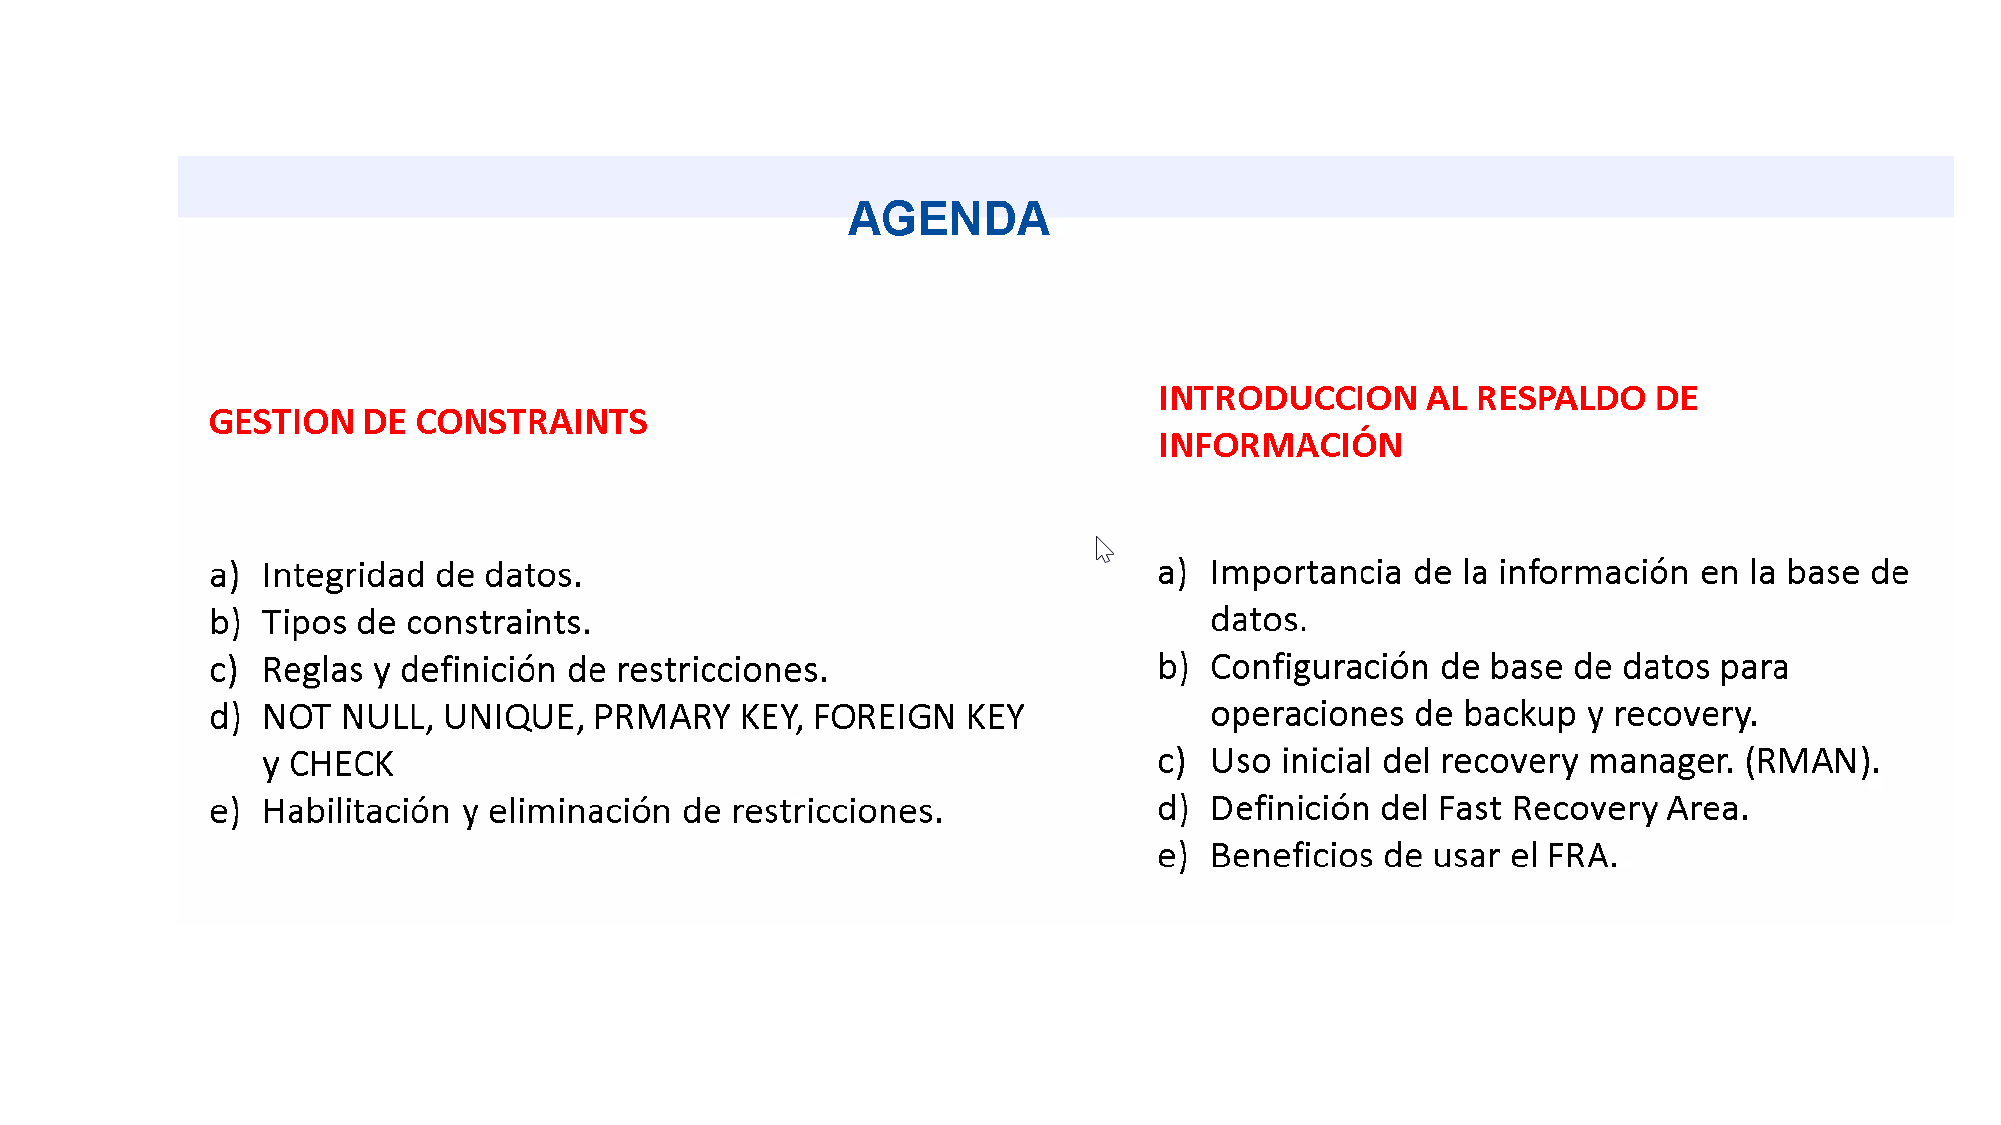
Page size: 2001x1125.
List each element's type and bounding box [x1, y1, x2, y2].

picture [178, 156, 1954, 925]
